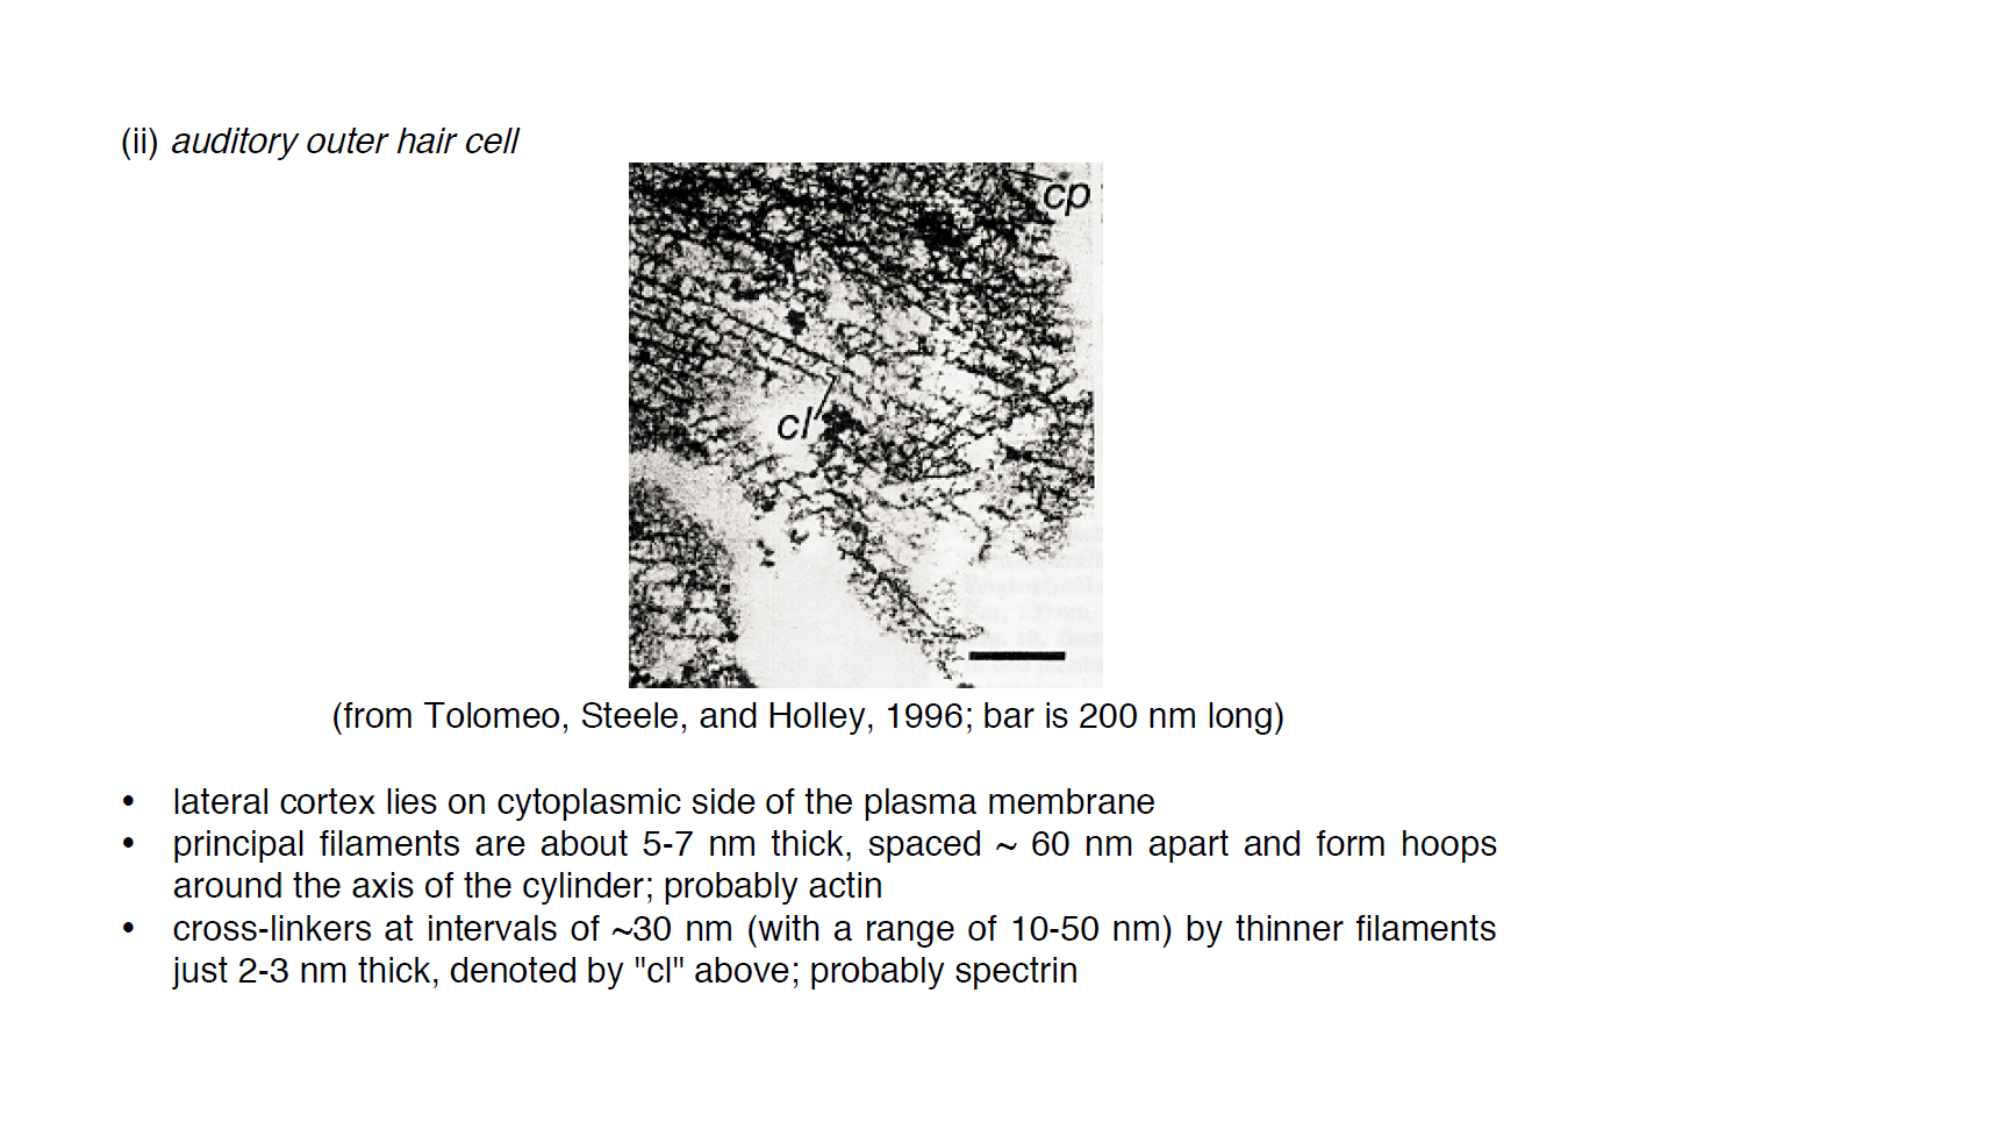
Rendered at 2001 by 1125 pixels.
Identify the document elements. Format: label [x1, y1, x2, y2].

picture [78, 87, 1589, 1014]
